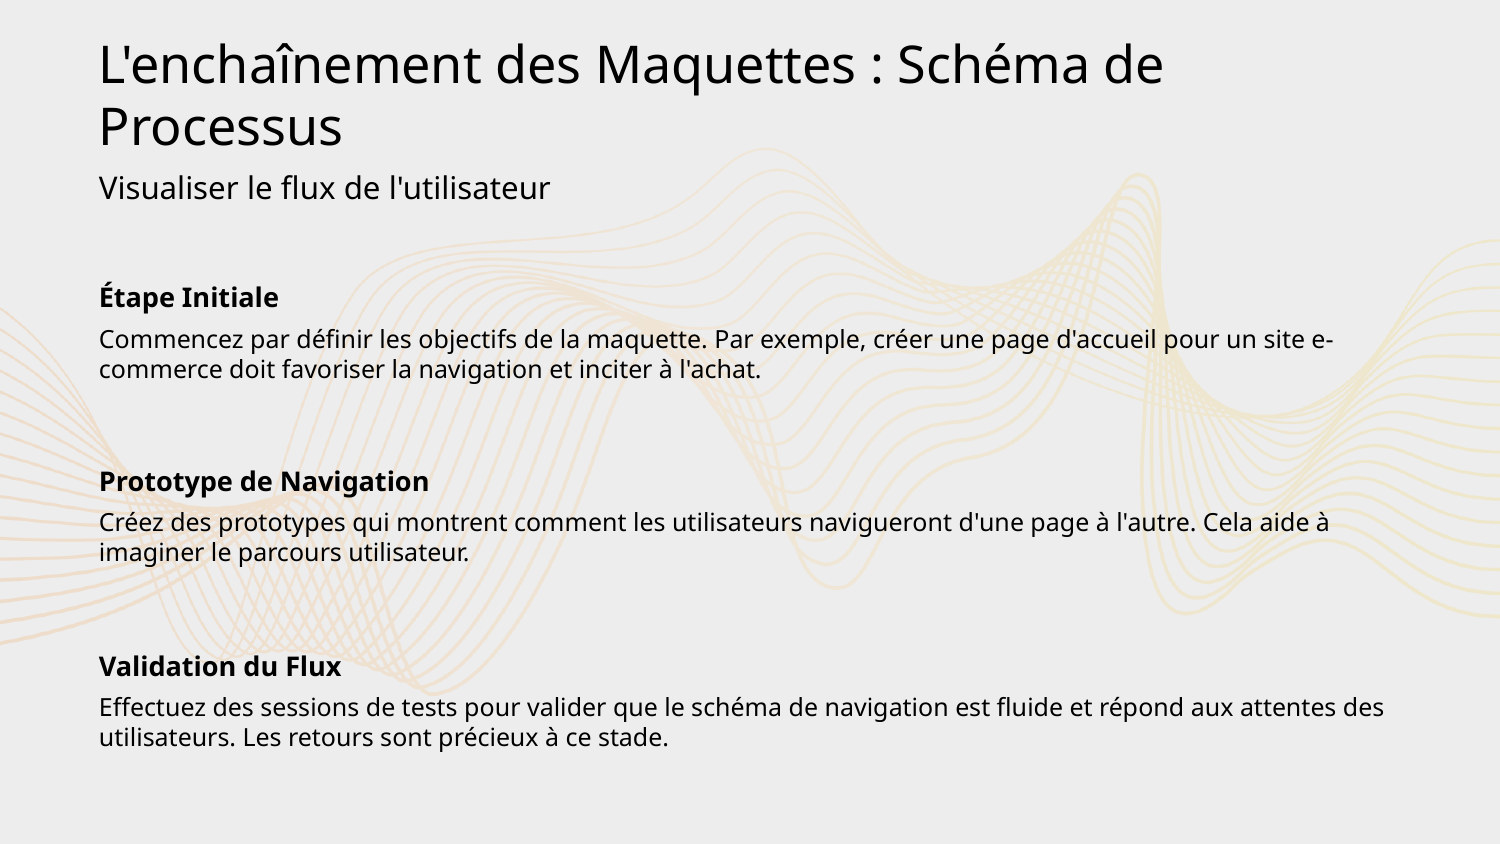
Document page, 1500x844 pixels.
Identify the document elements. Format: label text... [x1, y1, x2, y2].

text_box Créez des prototypes qui montrent comment les utilisateurs navigueront d'une page à l'autre. Cela aide à imaginer le parcours utilisateur. [83, 491, 1415, 614]
text_box Visualiser le flux de l'utilisateur [83, 152, 1415, 219]
text_box Prototype de Navigation [83, 449, 1415, 491]
text_box Commencez par définir les objectifs de la maquette. Par exemple, créer une page d'accueil pour un site e-commerce doit favoriser la navigation et inciter à l'achat. [83, 308, 1415, 431]
text_box Effectuez des sessions de tests pour valider que le schéma de navigation est fluide et répond aux attentes des utilisateurs. Les retours sont précieux à ce stade. [83, 676, 1415, 798]
text_box Validation du Flux [83, 634, 1415, 676]
picture [0, 0, 1500, 844]
text_box L'enchaînement des Maquettes : Schéma de Processus [83, 23, 1415, 152]
text_box Étape Initiale [83, 265, 1415, 308]
